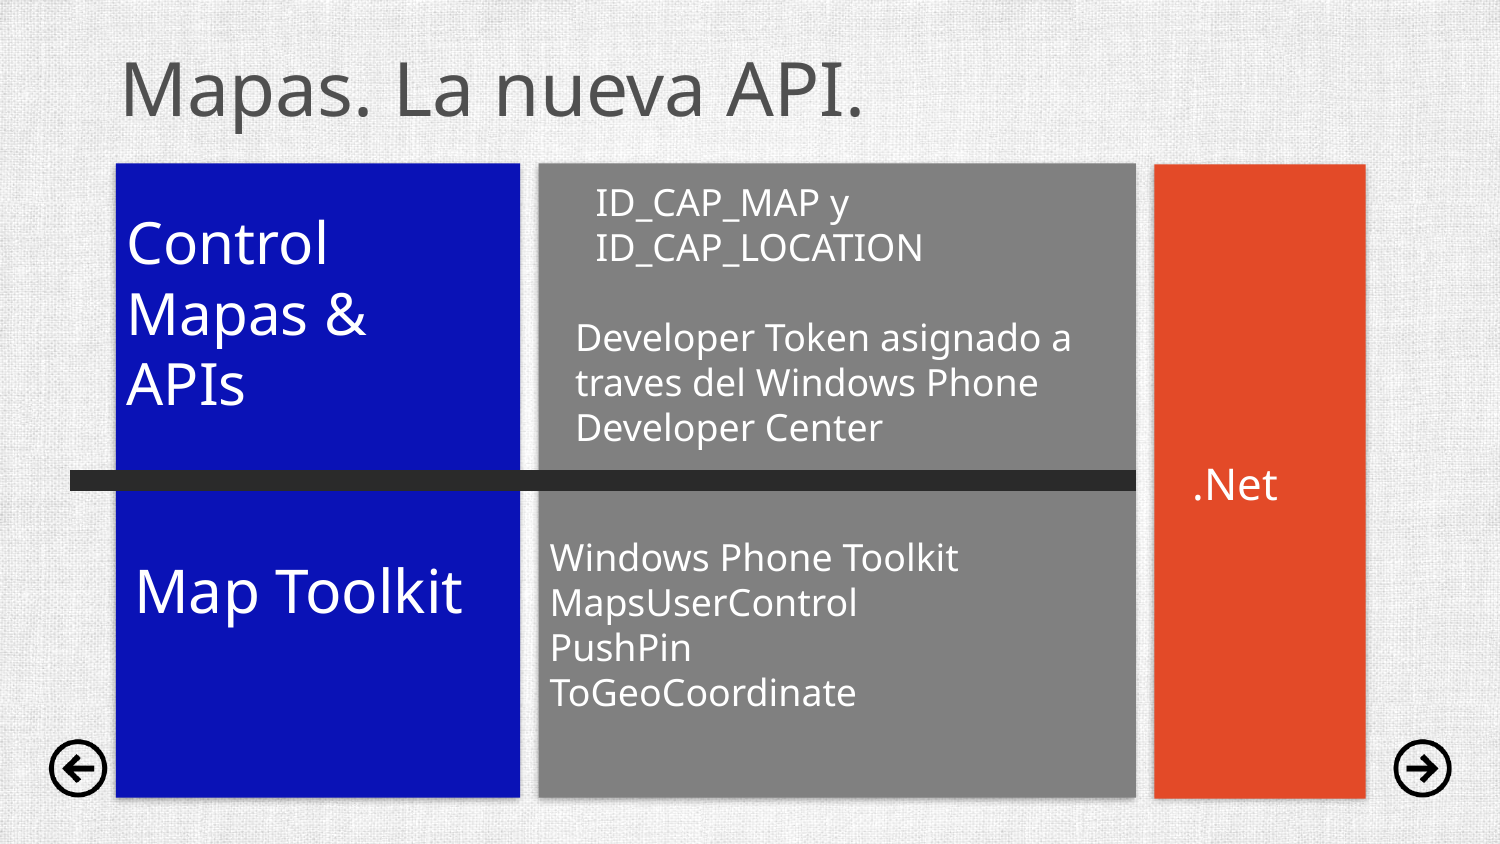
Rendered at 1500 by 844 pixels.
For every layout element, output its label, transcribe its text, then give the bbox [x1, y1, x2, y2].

text_box Windows Phone Toolkit MapsUserControl PushPin ToGeoCoordinate [538, 484, 1137, 798]
text_box [115, 491, 521, 798]
text_box Control Mapas & APIs [115, 201, 526, 423]
text_box ID_CAP_MAP y ID_CAP_LOCATION Developer Token asignado a traves del Windows Phone Developer Center [563, 173, 1105, 479]
text_box [115, 163, 521, 201]
picture [0, 0, 1500, 844]
text_box Windows Phone Toolkit MapsUserControl PushPin ToGeoCoordinate [538, 163, 1137, 480]
text_box .Net [1181, 450, 1339, 515]
text_box [1154, 164, 1366, 799]
text_box ID_CAP_MAP y ID_CAP_LOCATION Developer Token asignado a traves del Windows Phone Developer Center [563, 488, 1105, 500]
text_box Mapas. La nueva API. [97, 36, 1500, 147]
text_box Map Toolkit [123, 547, 475, 631]
text_box [115, 423, 521, 470]
